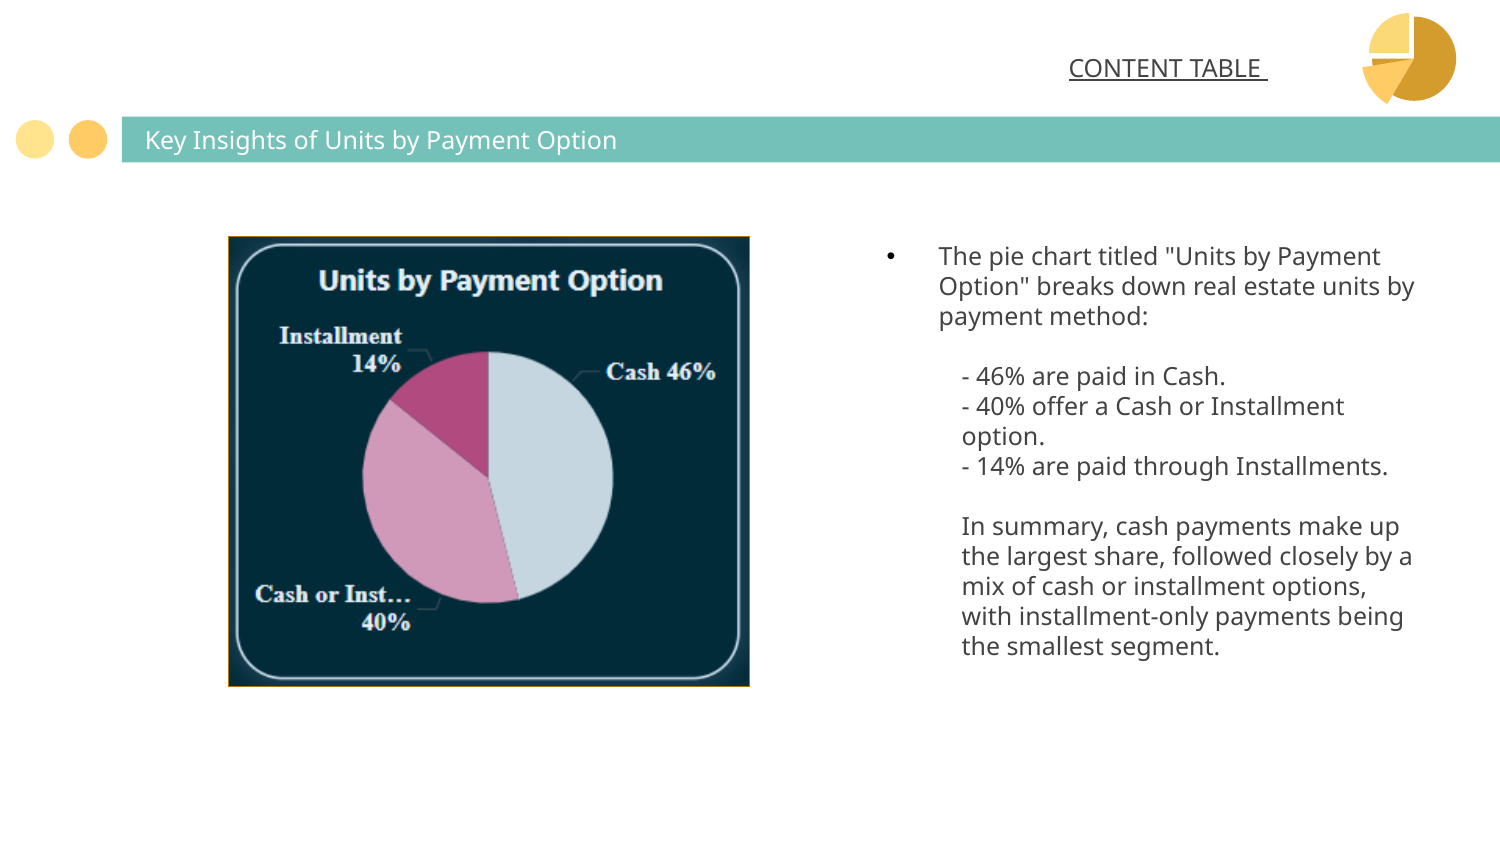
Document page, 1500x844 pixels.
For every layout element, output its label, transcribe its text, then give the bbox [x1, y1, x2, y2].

text_box CONTENT TABLE [977, 6, 1359, 102]
text_box The pie chart titled "Units by Payment Option" breaks down real estate units by payment method: - 46% are paid in Cash. - 40% offer a Cash or Installment option. - 14% are paid through Installments. In summary, cash payments make up the largest share, followed closely by a mix of cash or installment options, with installment-only payments being the smallest segment. [848, 225, 1437, 759]
title Key Insights of Units by Payment Option [129, 118, 952, 170]
picture [227, 236, 751, 688]
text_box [1361, 12, 1457, 105]
